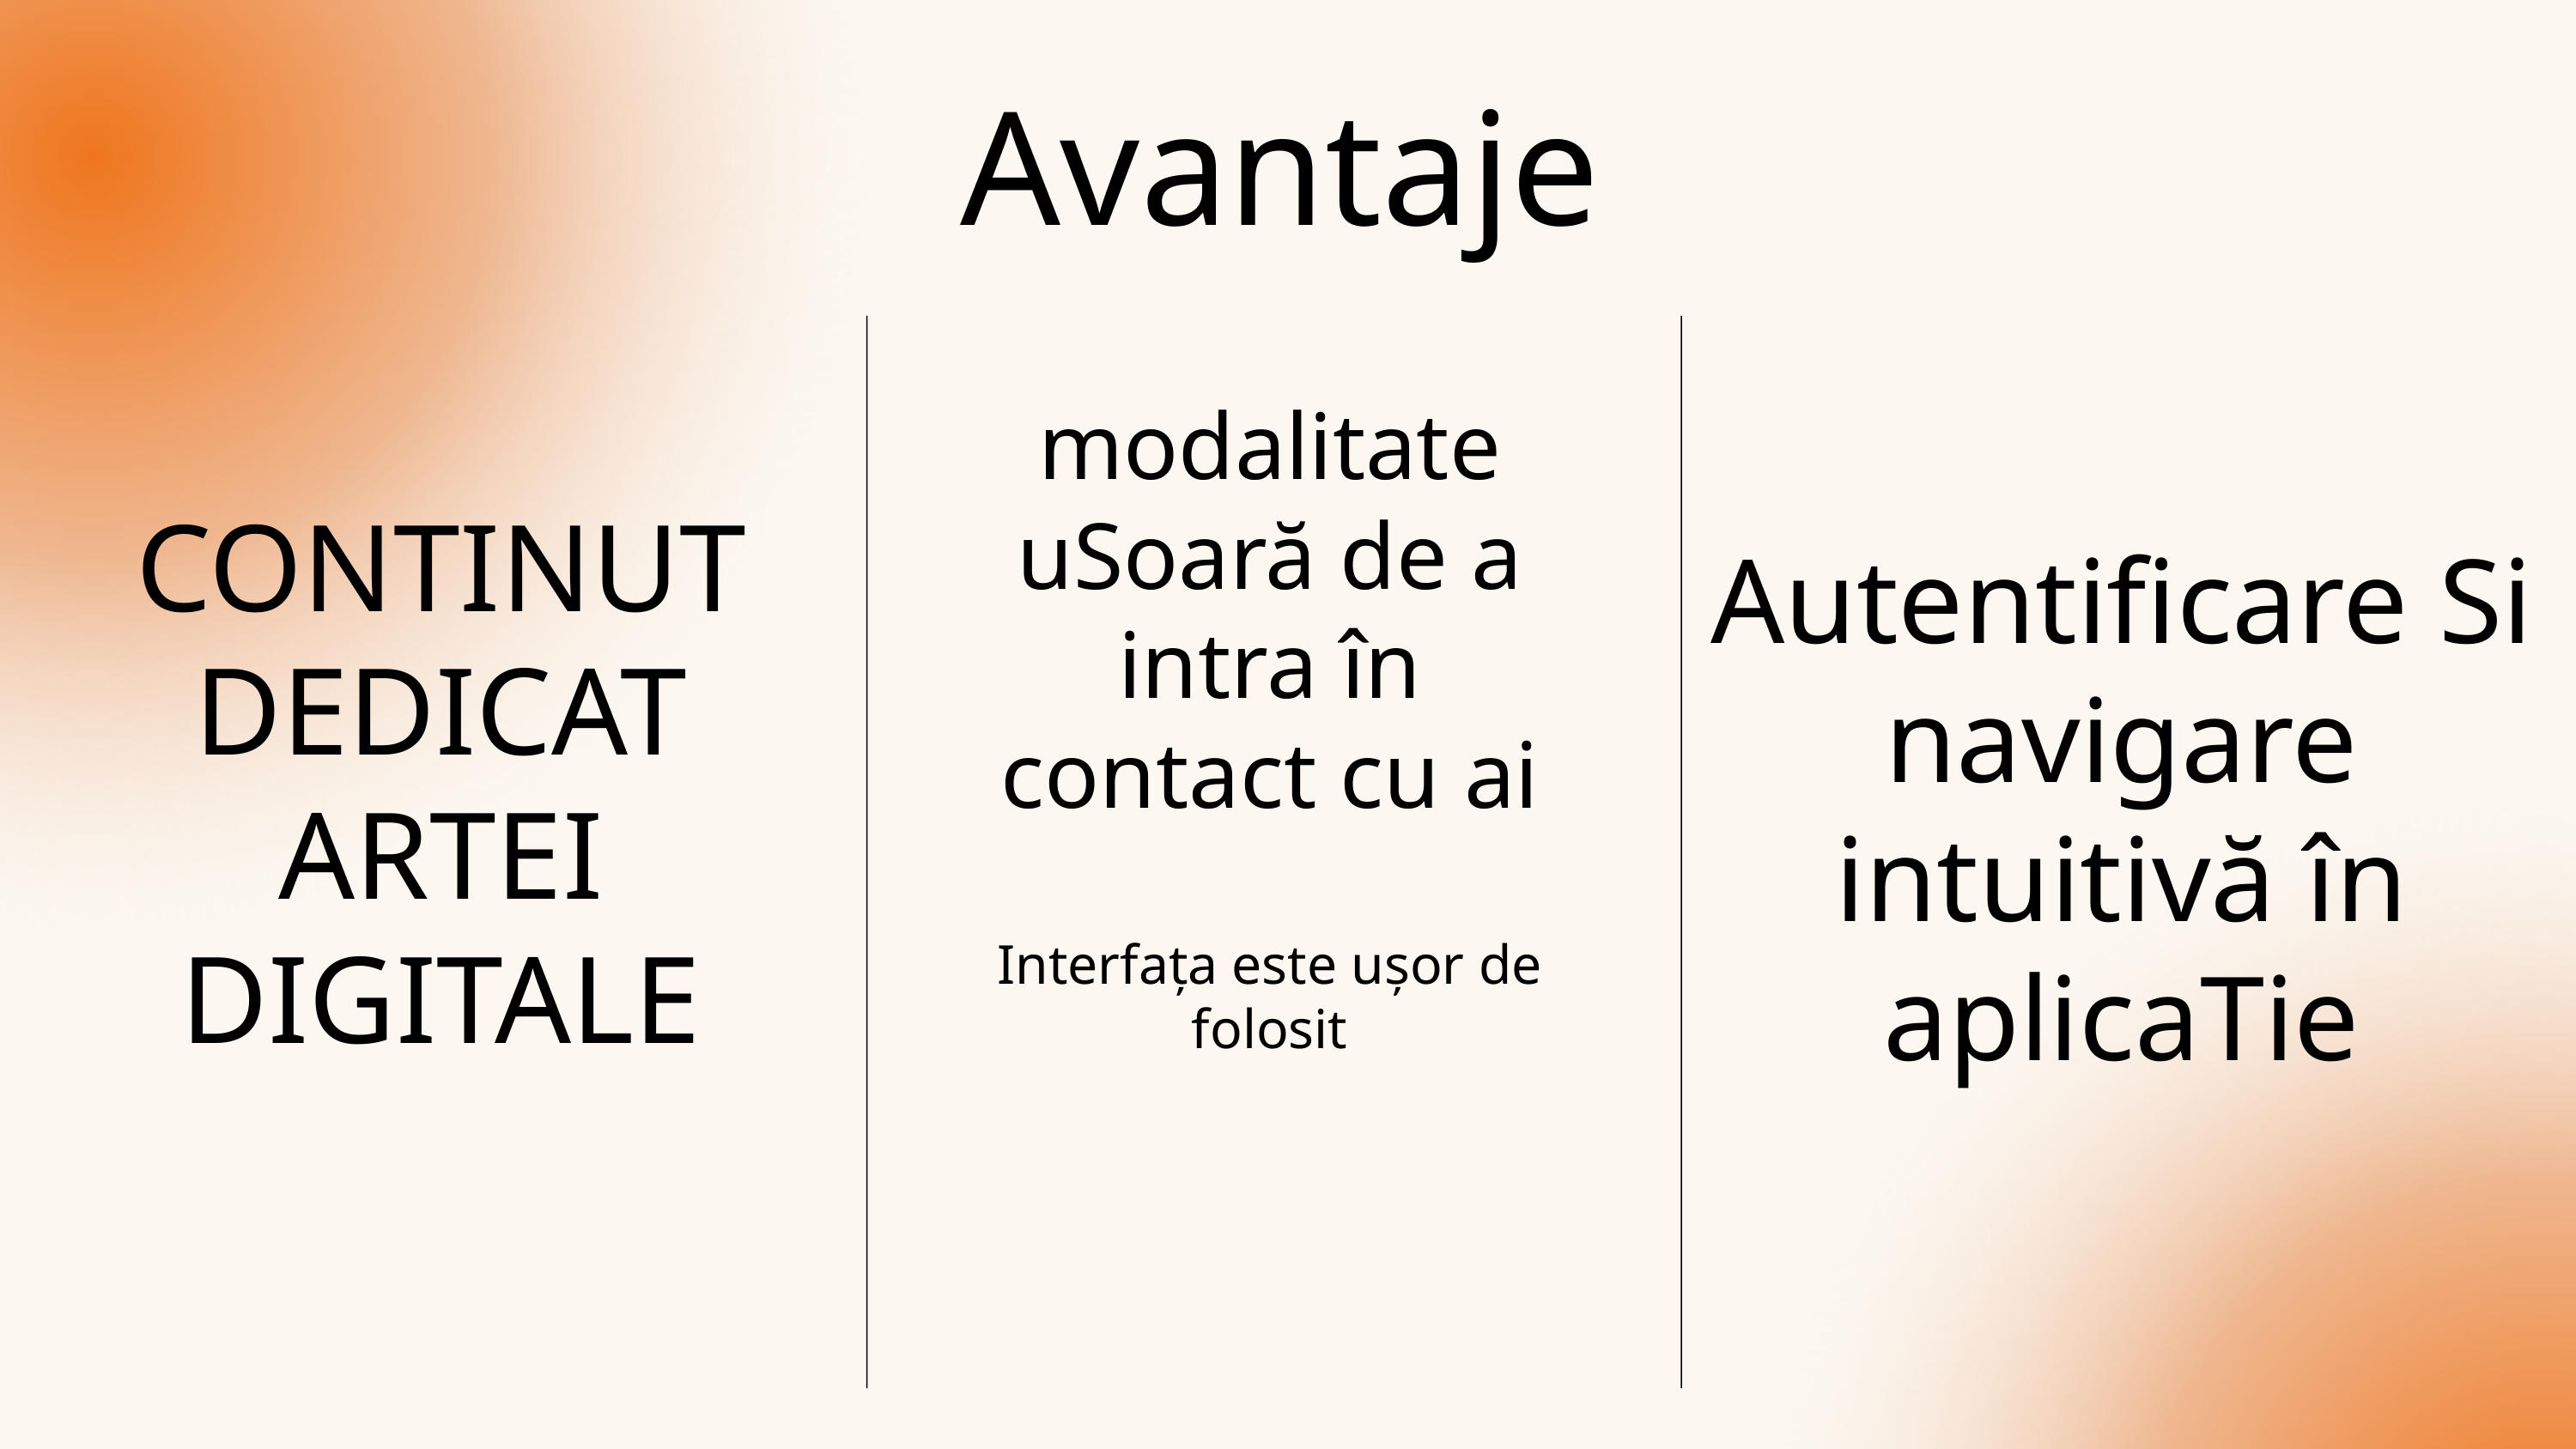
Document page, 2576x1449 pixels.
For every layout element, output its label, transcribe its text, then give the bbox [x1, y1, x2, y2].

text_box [969, 388, 1571, 1061]
text_box CONTINUT DEDICAT ARTEI DIGITALE [94, 491, 787, 1067]
text_box [1770, 804, 2576, 1449]
text_box Avantaje [878, 52, 1682, 257]
text_box Autentificare Si navigare intuitivă în aplicaTie [1698, 526, 2544, 1084]
text_box [0, 0, 868, 932]
